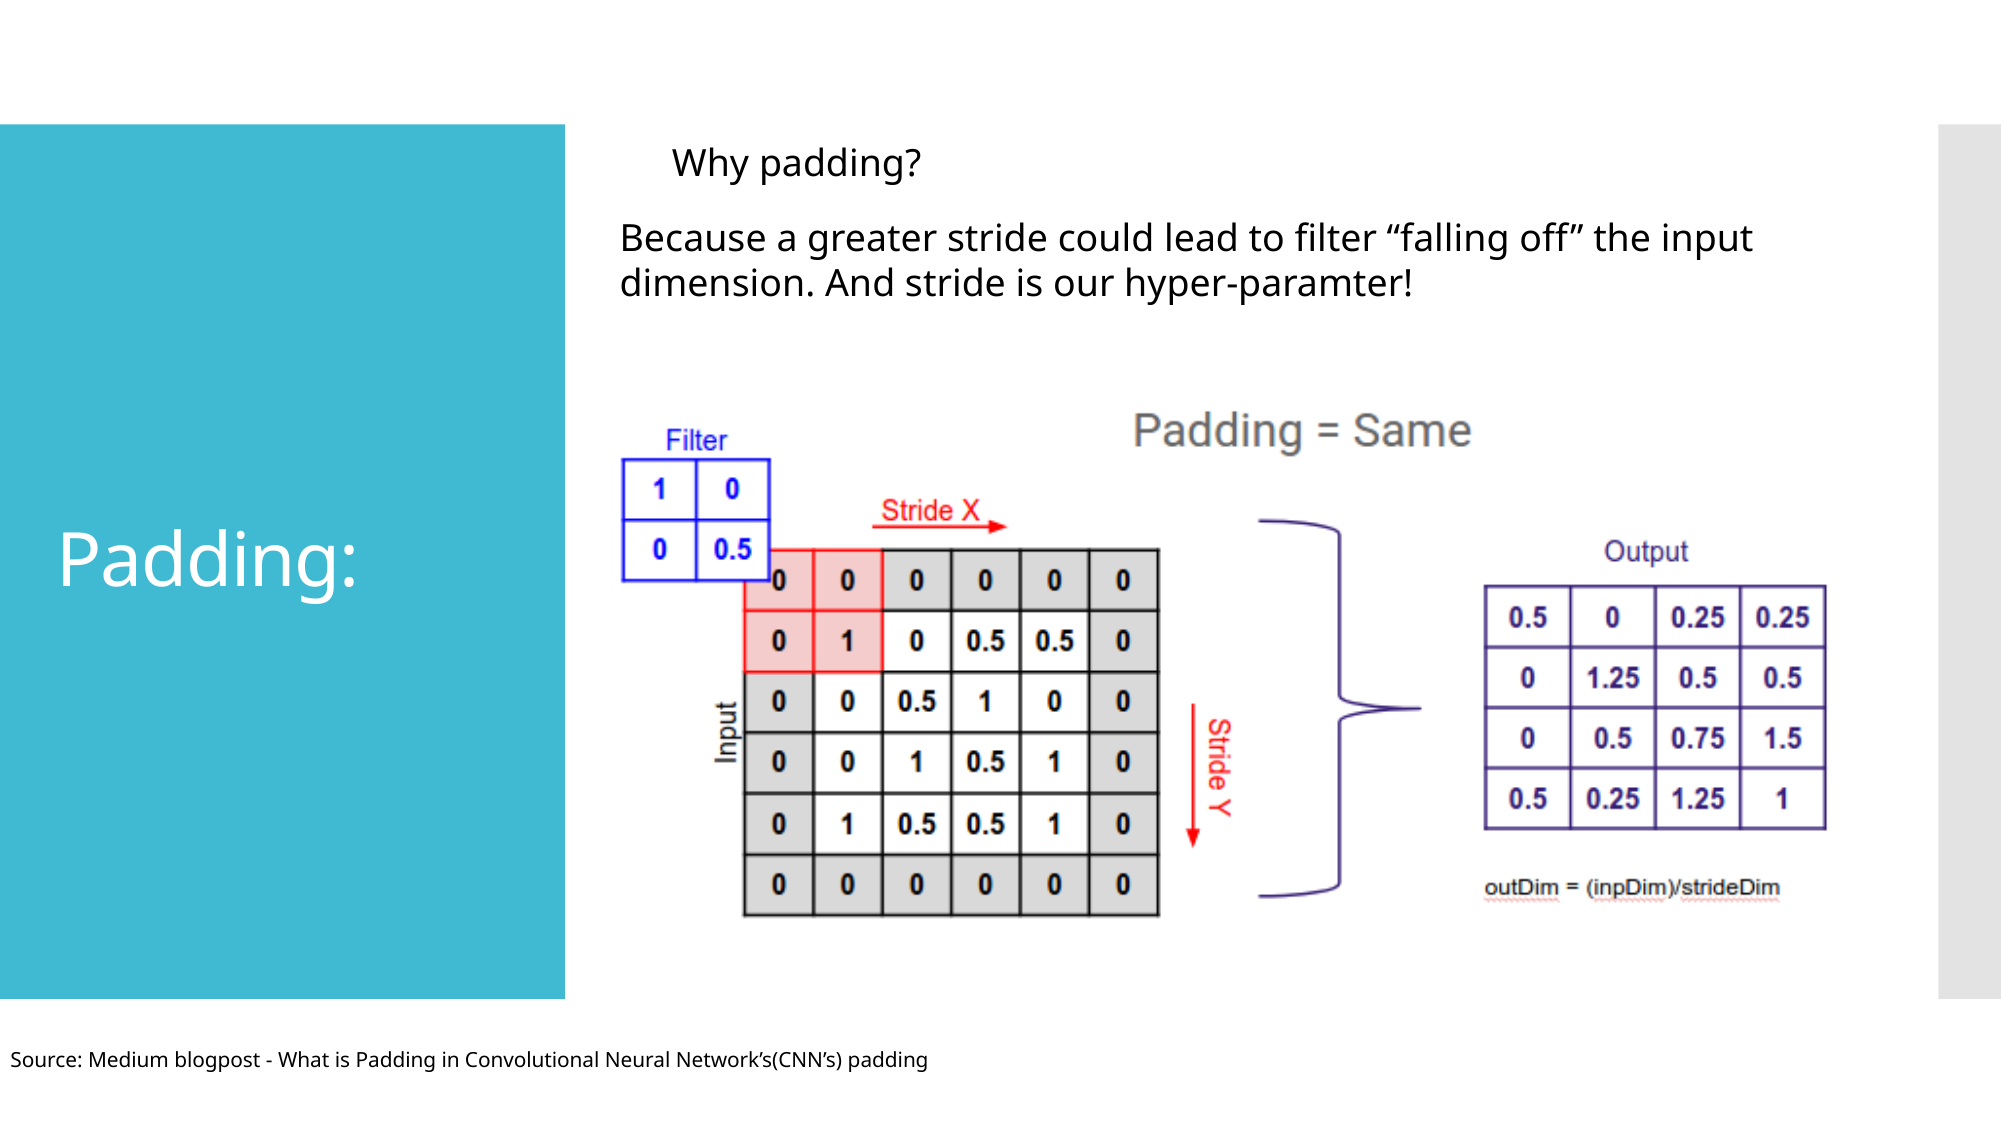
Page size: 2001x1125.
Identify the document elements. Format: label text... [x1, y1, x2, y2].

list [604, 367, 1901, 940]
title Padding: [41, 184, 525, 940]
text_box Why padding? [657, 131, 937, 192]
text_box Because a greater stride could lead to filter “falling off” the input dimension. And stride is our hyper-paramter! [604, 206, 1798, 312]
text_box Source: Medium blogpost - What is Padding in Convolutional Neural Network’s(CNN’s) padding [0, 1038, 944, 1104]
